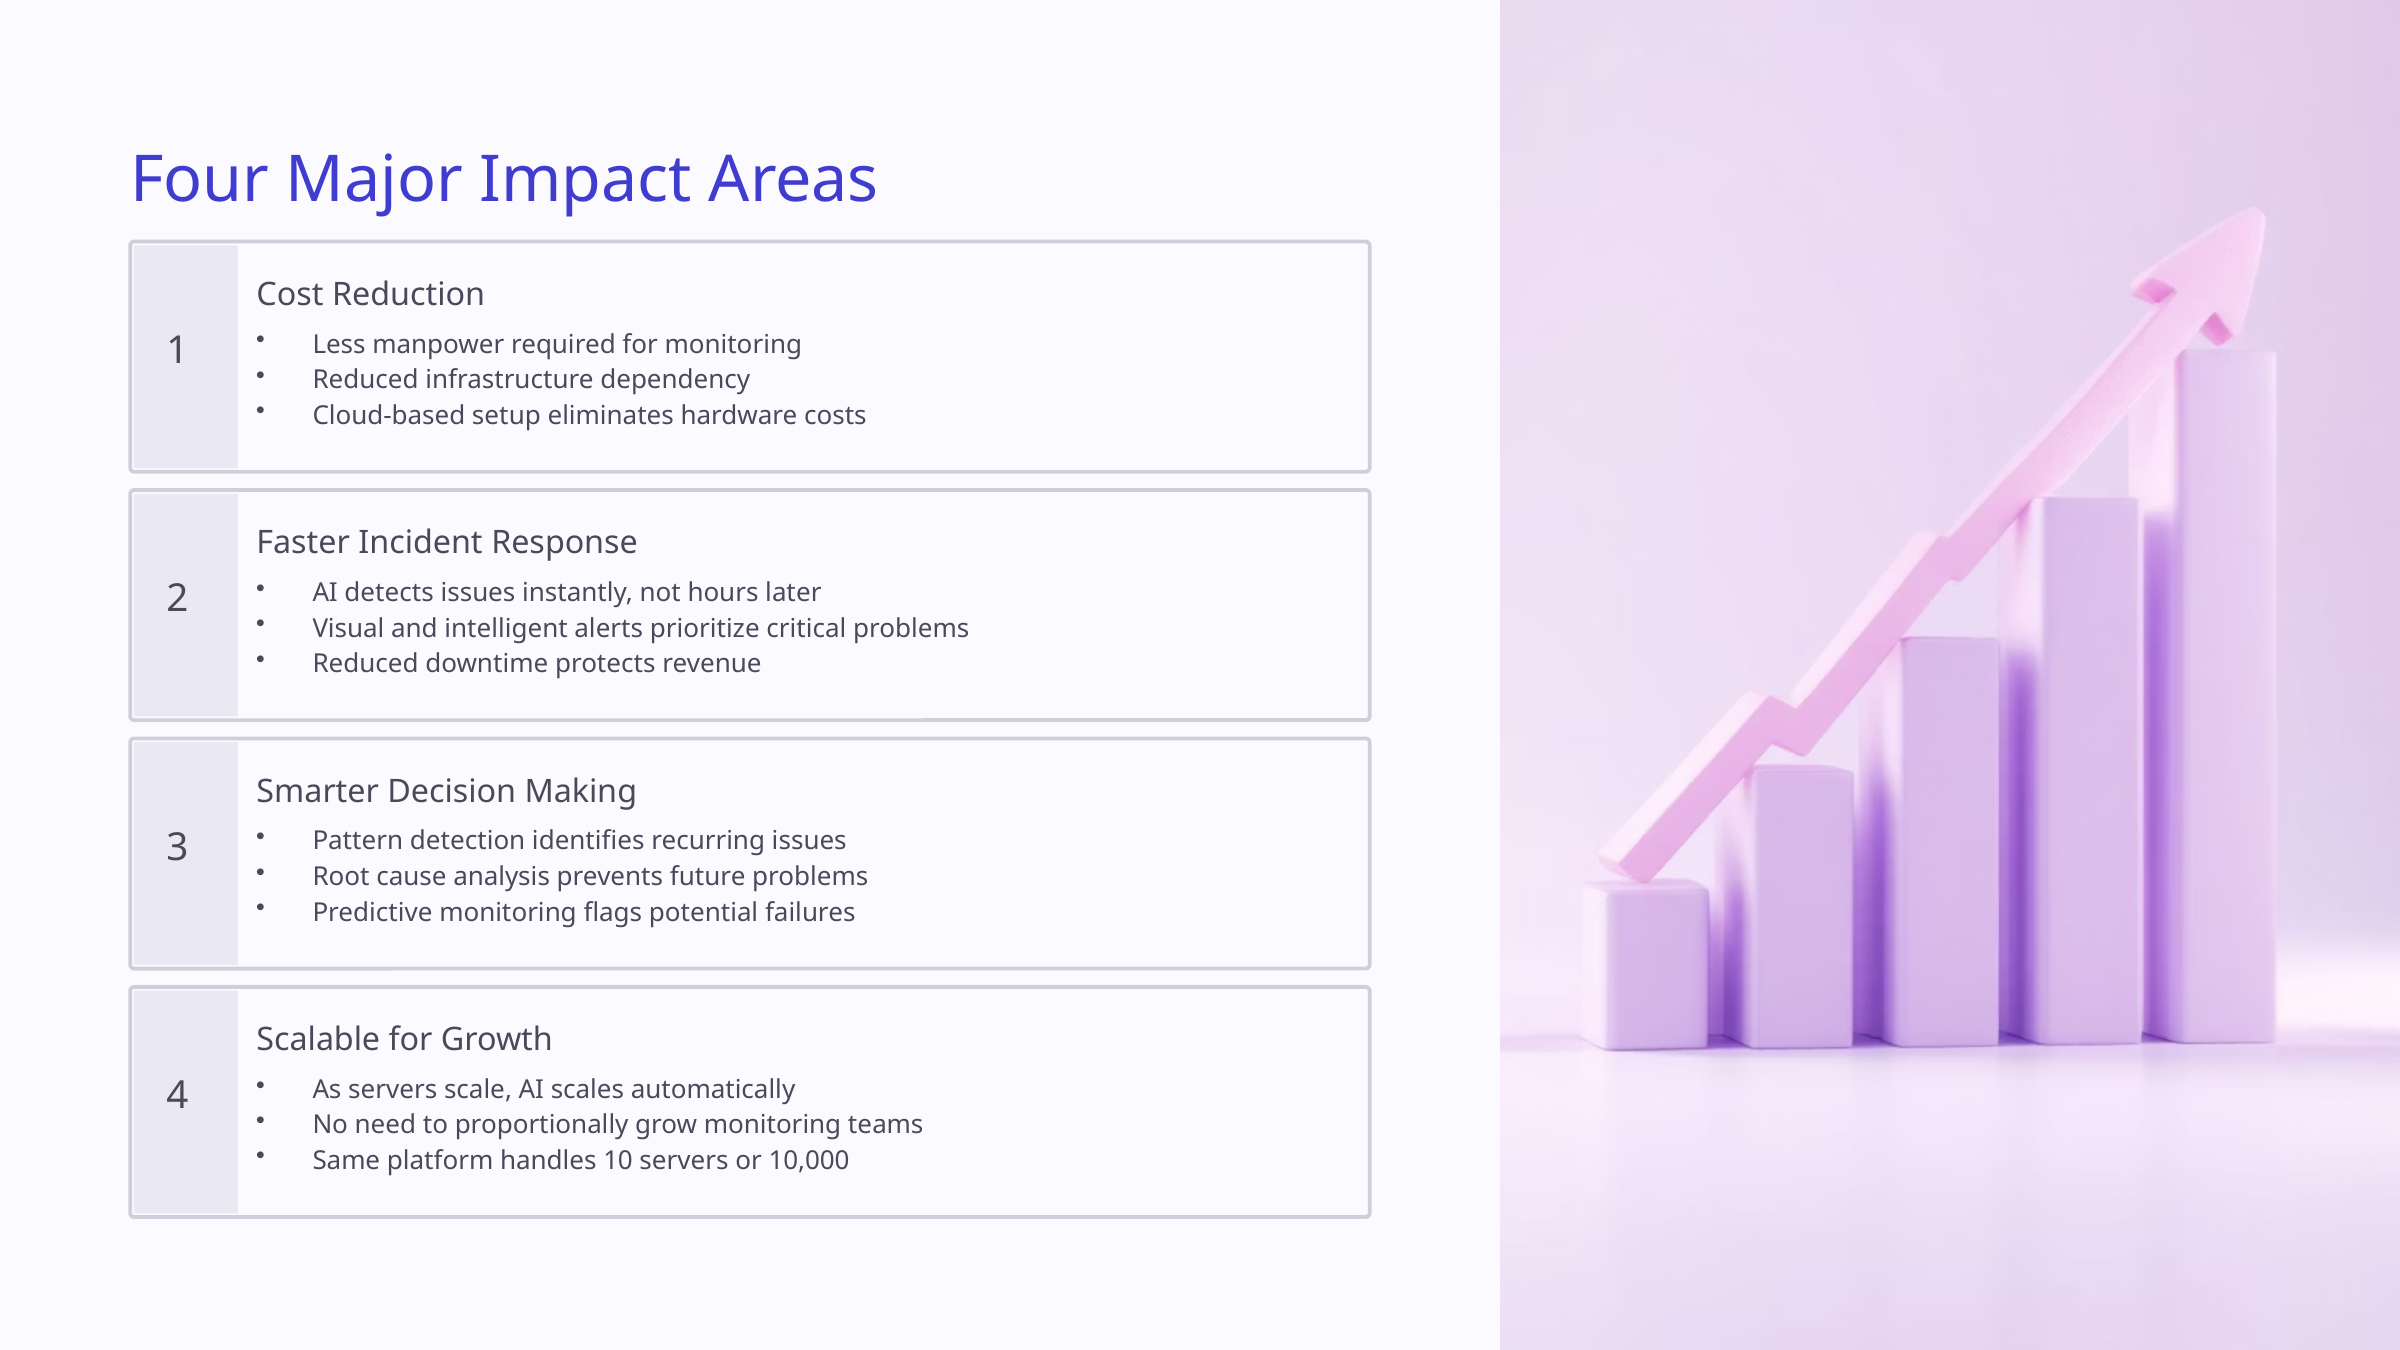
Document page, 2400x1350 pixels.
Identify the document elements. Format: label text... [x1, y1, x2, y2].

text_box As servers scale, AI scales automatically No need to proportionally grow monitoring teams Same platform handles 10 servers or 10,000 [256, 1068, 1340, 1188]
text_box AI detects issues instantly, not hours later Visual and intelligent alerts prioritize critical problems Reduced downtime protects revenue [256, 571, 1340, 691]
text_box Less manpower required for monitoring Reduced infrastructure dependency Cloud-based setup eliminates hardware costs [256, 323, 1340, 442]
text_box [133, 493, 238, 717]
text_box [130, 986, 1370, 1218]
text_box 2 [166, 580, 206, 630]
text_box [130, 241, 1370, 472]
text_box [130, 738, 1370, 969]
picture [1499, 0, 2400, 1350]
text_box [133, 742, 238, 965]
text_box 3 [166, 829, 206, 878]
text_box [130, 489, 1370, 721]
text_box Cost Reduction [256, 271, 582, 312]
text_box Scalable for Growth [256, 1016, 587, 1058]
text_box Pattern detection identifies recurring issues Root cause analysis prevents future problems Predictive monitoring flags potential failures [256, 819, 1340, 939]
text_box Four Major Impact Areas [130, 132, 959, 215]
text_box Smarter Decision Making [256, 768, 683, 809]
text_box Faster Incident Response [256, 519, 672, 561]
text_box 1 [166, 332, 206, 382]
text_box [133, 990, 238, 1214]
text_box [133, 245, 238, 469]
text_box 4 [166, 1077, 206, 1127]
